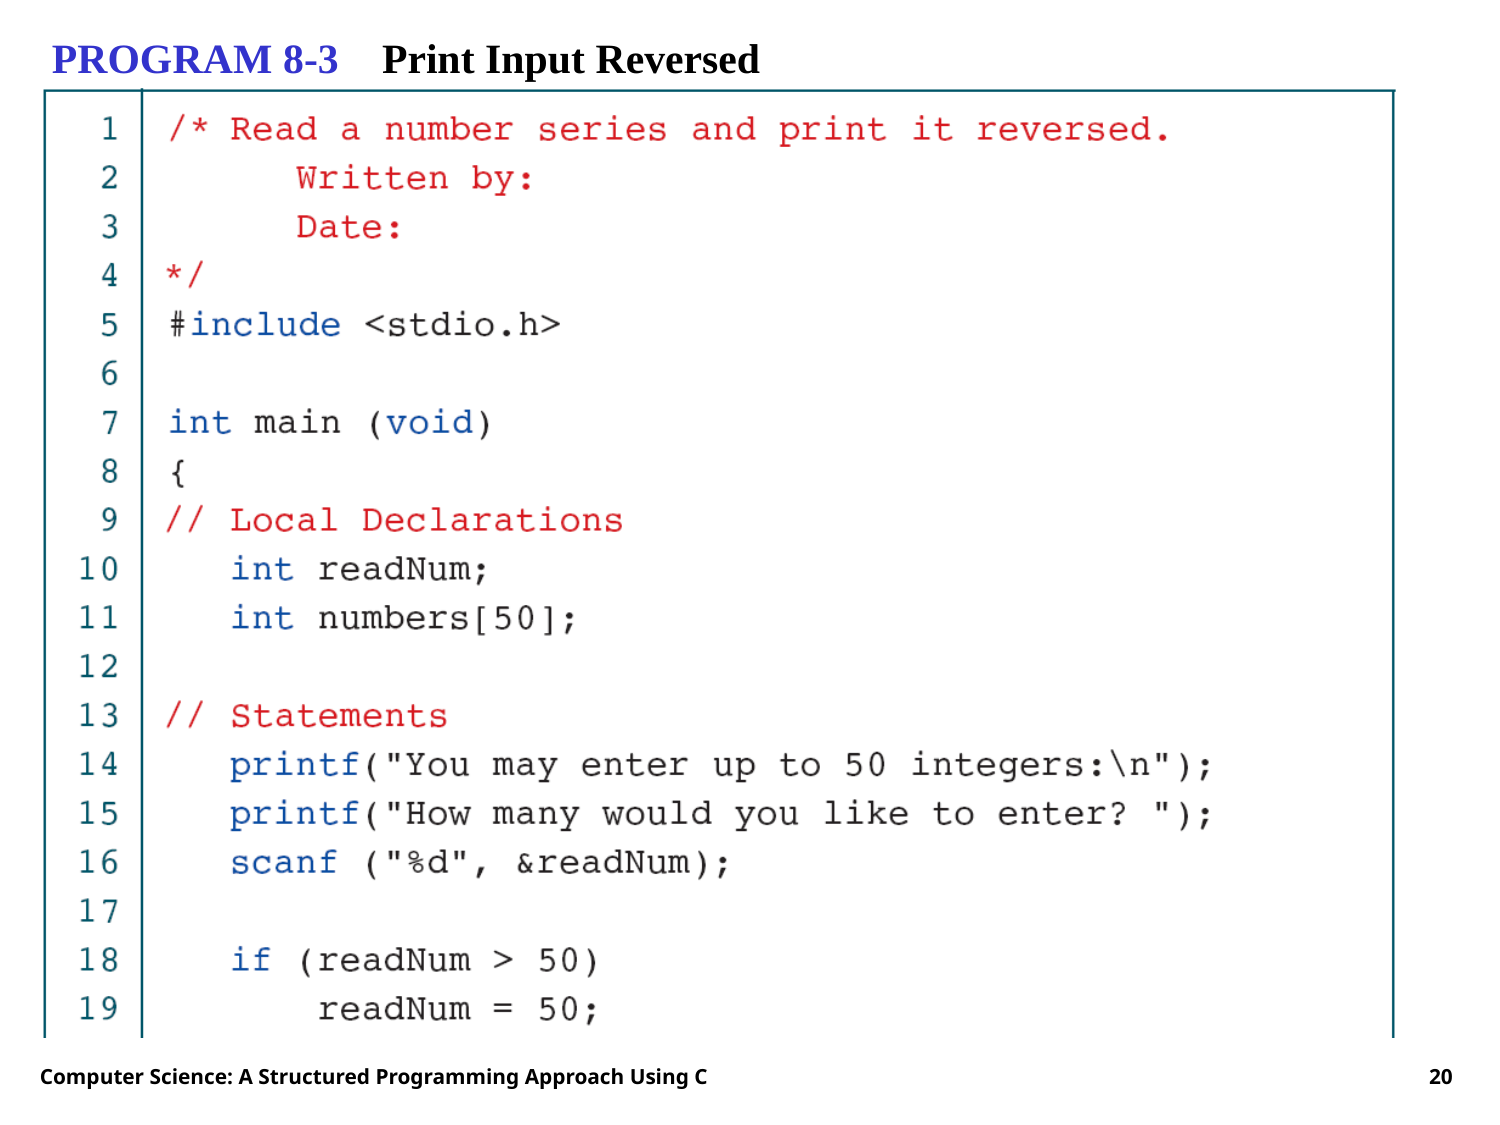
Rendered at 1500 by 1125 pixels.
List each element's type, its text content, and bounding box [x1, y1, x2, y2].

picture [144, 92, 1392, 1038]
slide_number 20 [1154, 1023, 1468, 1100]
picture [23, 81, 1413, 1038]
footer Computer Science: A Structured Programming Approach Using C [24, 1045, 876, 1100]
text_box PROGRAM 8-3 [37, 24, 354, 80]
text_box Print Input Reversed [367, 24, 776, 80]
picture [46, 92, 140, 1038]
